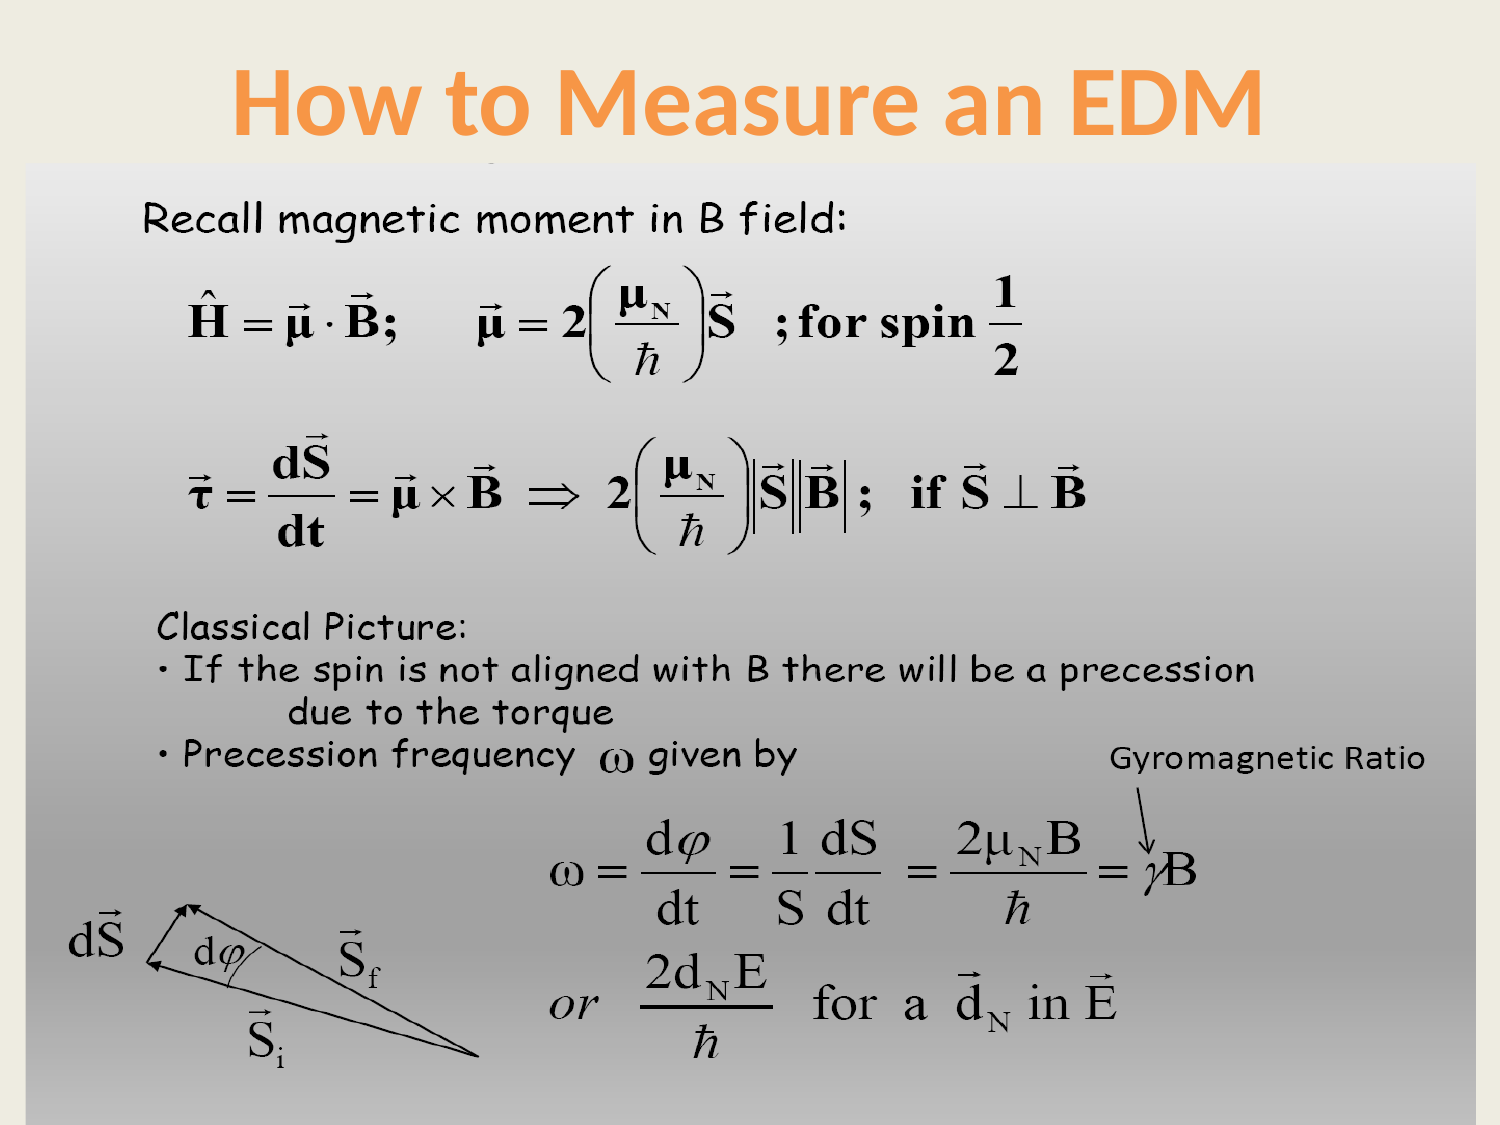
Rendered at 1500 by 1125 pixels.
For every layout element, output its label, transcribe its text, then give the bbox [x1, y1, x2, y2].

picture [25, 69, 1477, 1125]
text_box How to Measure an EDM [0, 28, 1500, 164]
